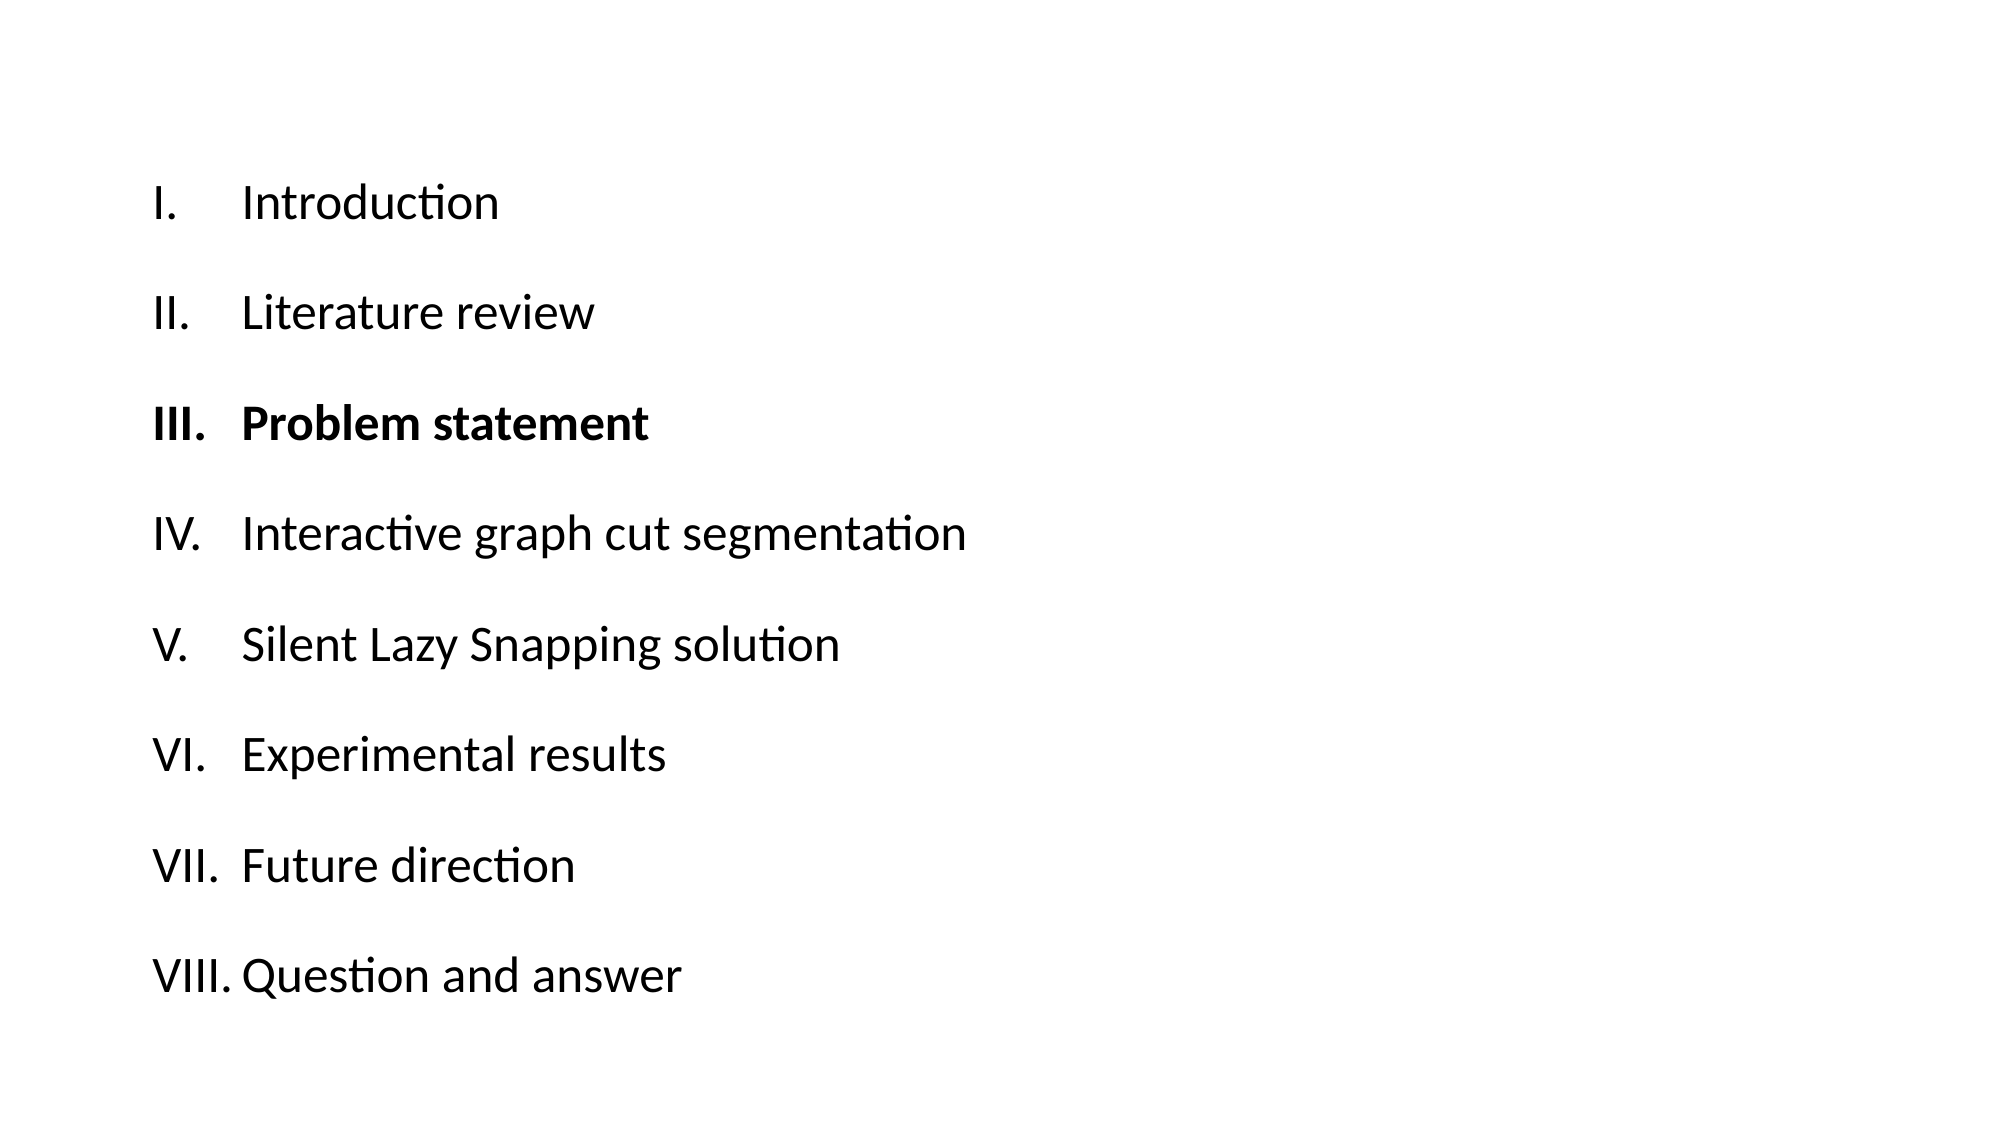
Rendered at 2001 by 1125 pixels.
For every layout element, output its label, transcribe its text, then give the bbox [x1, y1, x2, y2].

list Introduction Literature review Problem statement Interactive graph cut segmentation Silent Lazy Snapping solution Experimental results Future direction Question and answer [137, 130, 1863, 1014]
